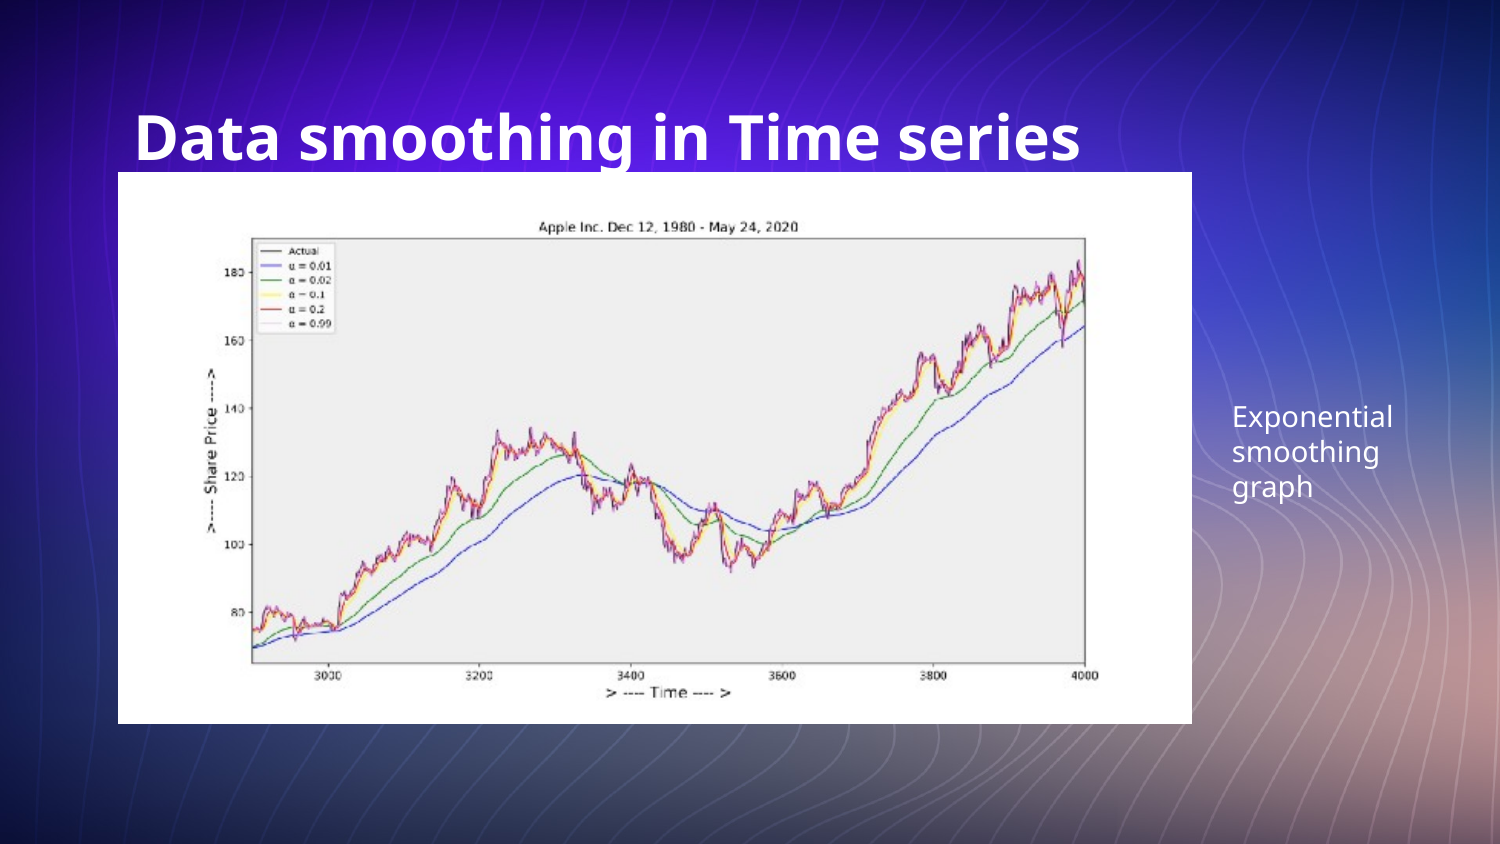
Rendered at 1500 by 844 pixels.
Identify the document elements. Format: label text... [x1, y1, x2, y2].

picture [0, 0, 1500, 844]
text_box Exponential smoothing graph [1216, 383, 1475, 519]
title Data smoothing in Time series [118, 71, 1382, 173]
